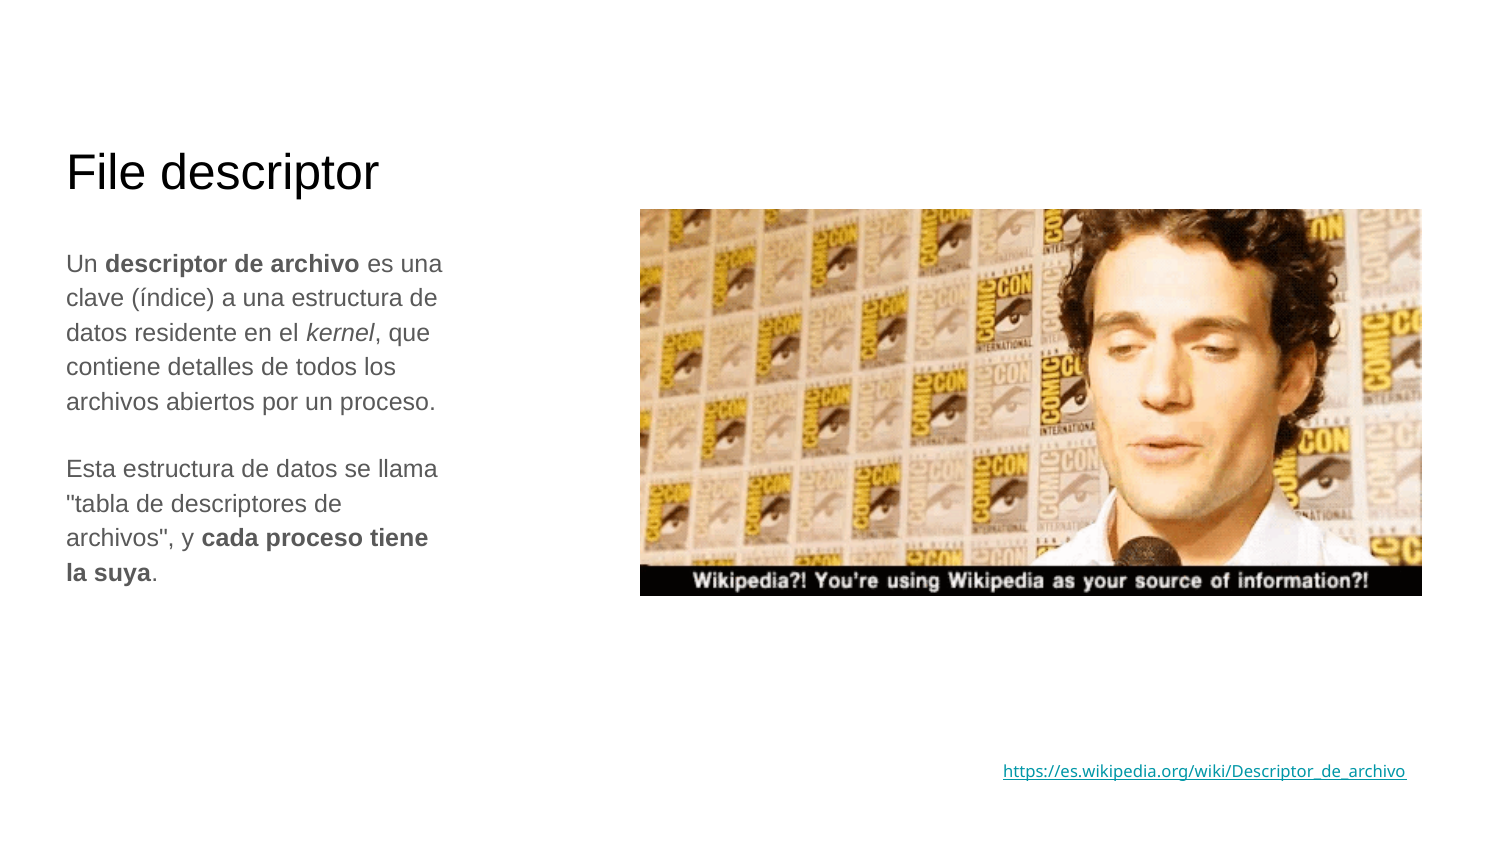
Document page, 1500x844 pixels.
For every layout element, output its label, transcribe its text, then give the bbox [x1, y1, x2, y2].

text_box https://es.wikipedia.org/wiki/Descriptor_de_archivo [929, 749, 1422, 796]
picture [640, 209, 1422, 596]
list Un descriptor de archivo es una clave (índice) a una estructura de datos residente en el kernel, que contiene detalles de todos los archivos abiertos por un proceso. Esta estructura de datos se llama "tabla de descriptores de archivos", y cada proceso tiene la suya. [51, 227, 460, 750]
title File descriptor [51, 91, 512, 216]
